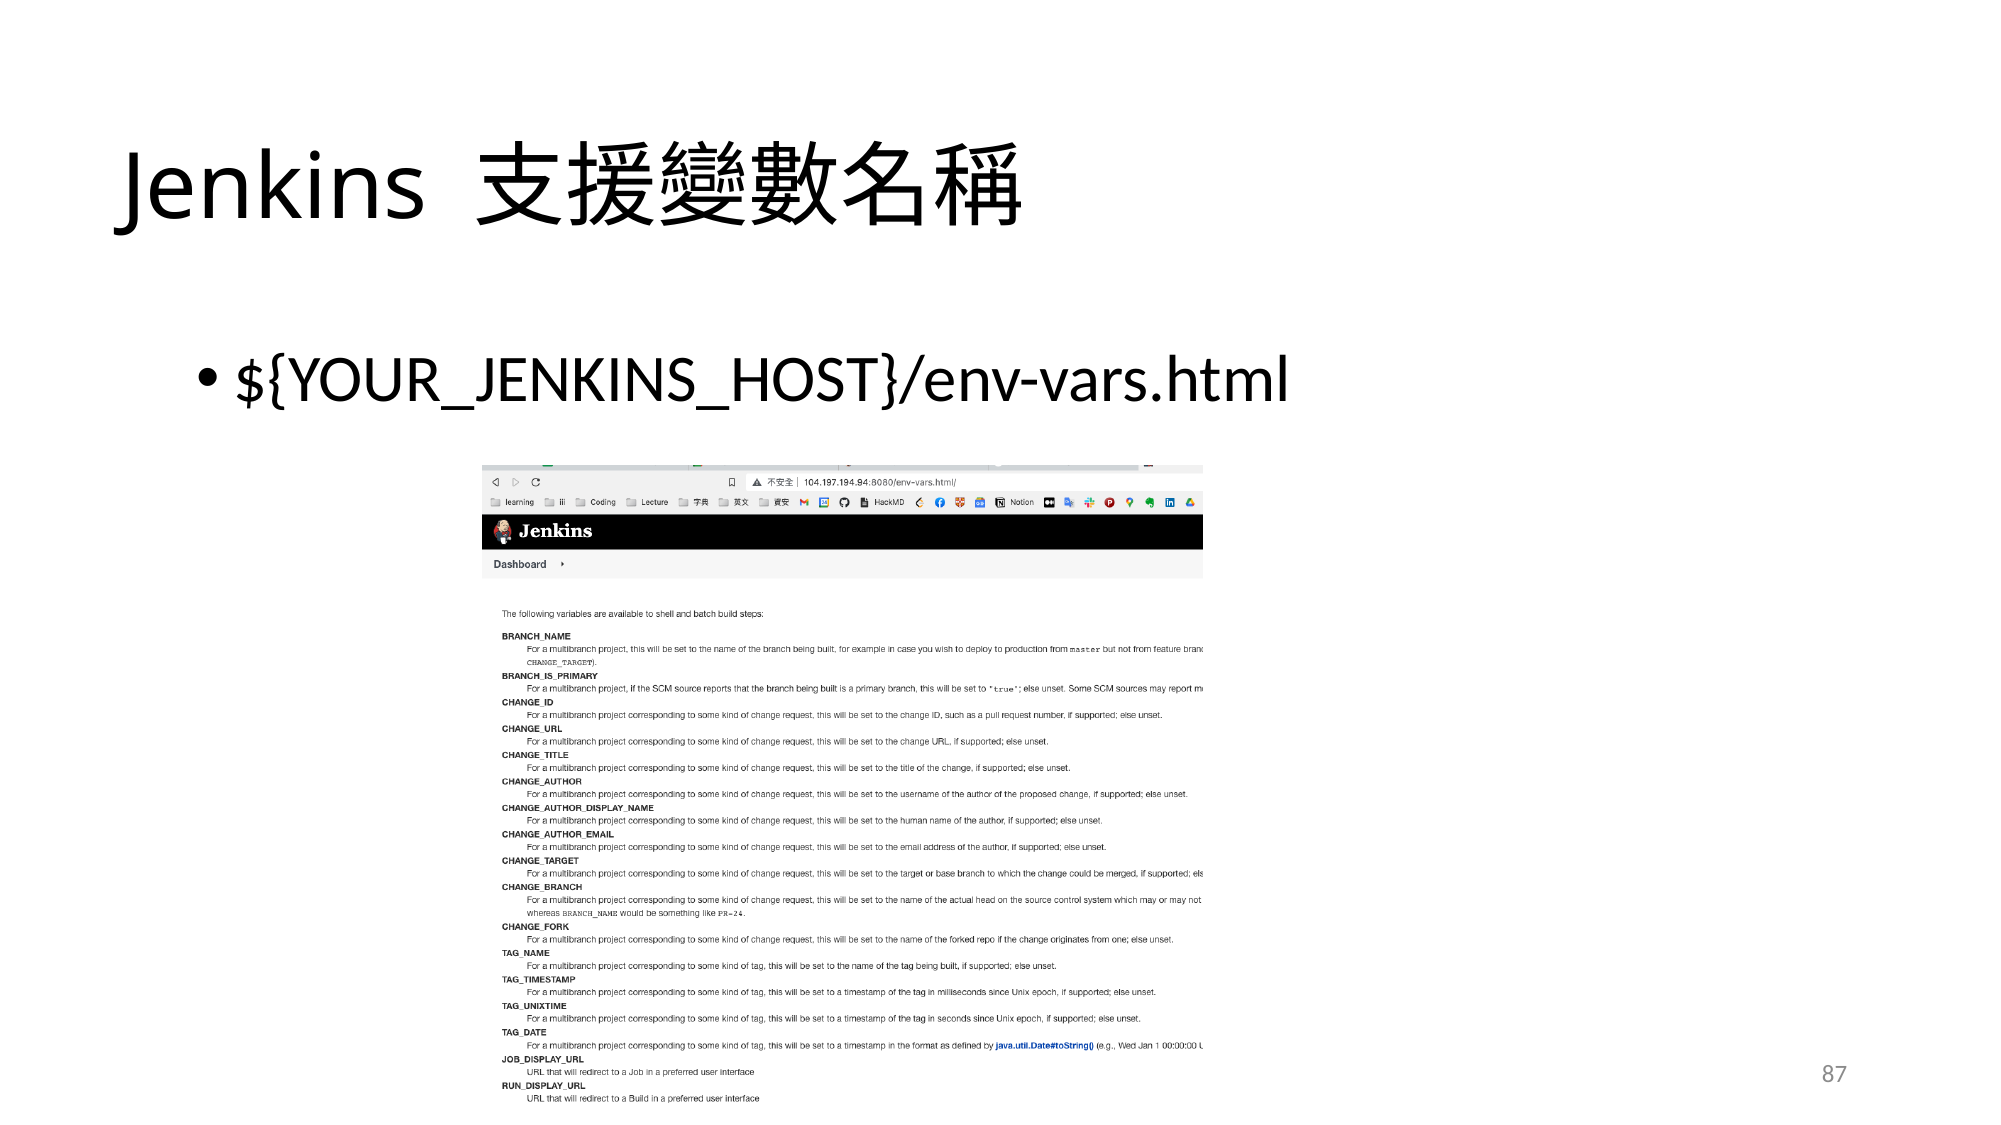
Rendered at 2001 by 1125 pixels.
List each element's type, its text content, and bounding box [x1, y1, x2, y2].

title Jenkins 支援變數名稱 [106, 74, 1649, 304]
slide_number 87 [1412, 1042, 1863, 1103]
list ${YOUR_JENKINS_HOST}/env-vars.html [181, 336, 1649, 1025]
picture [482, 465, 1203, 1103]
